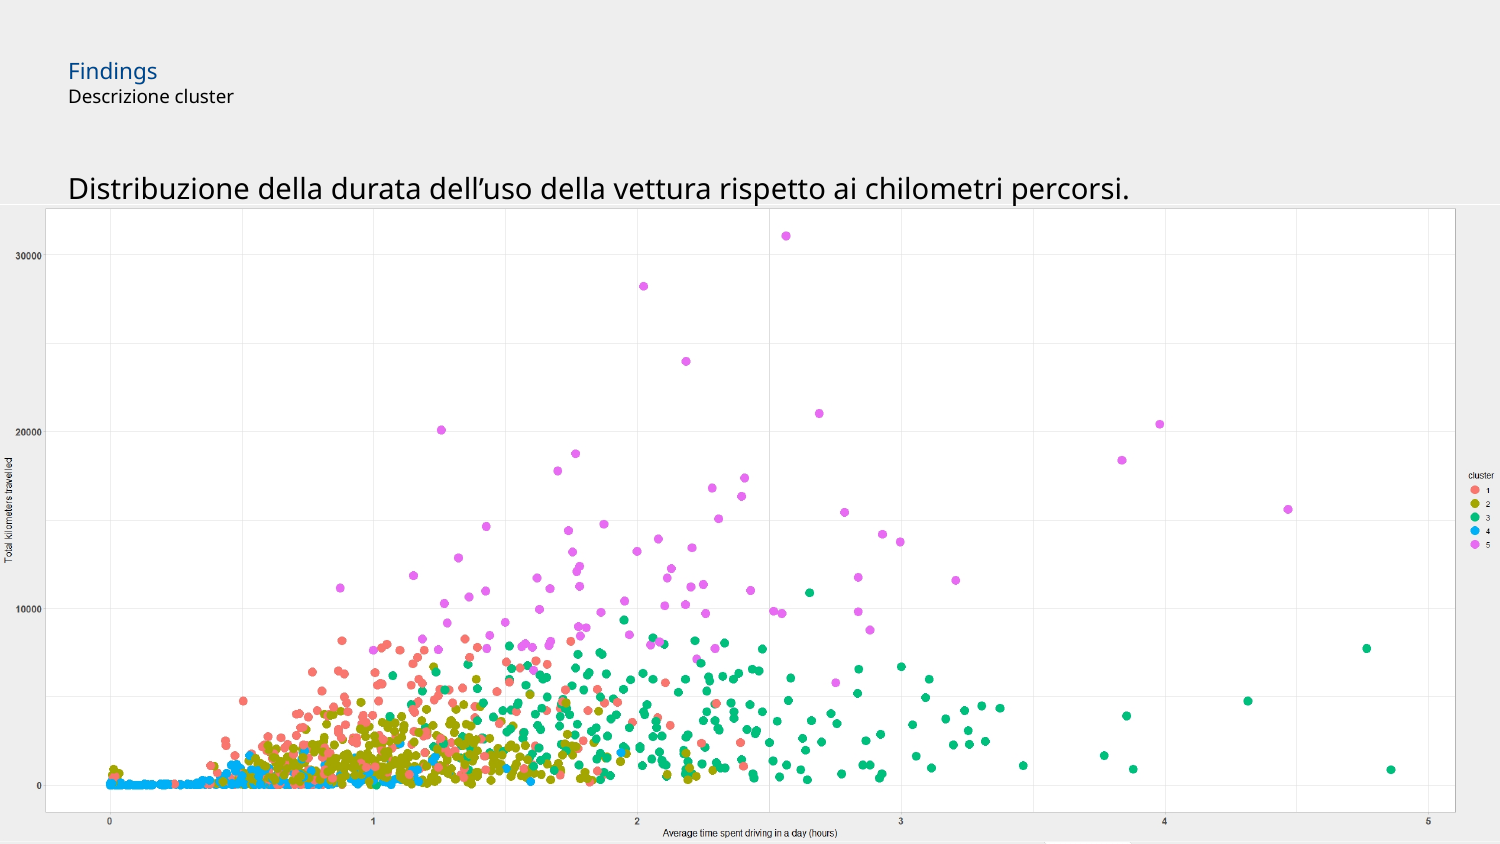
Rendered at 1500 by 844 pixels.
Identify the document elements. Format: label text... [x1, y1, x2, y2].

picture [0, 204, 1500, 844]
list Distribuzione della durata dell’uso della vettura rispetto ai chilometri percorsi. [53, 163, 1478, 203]
title Findings Descrizione cluster [53, 49, 899, 115]
